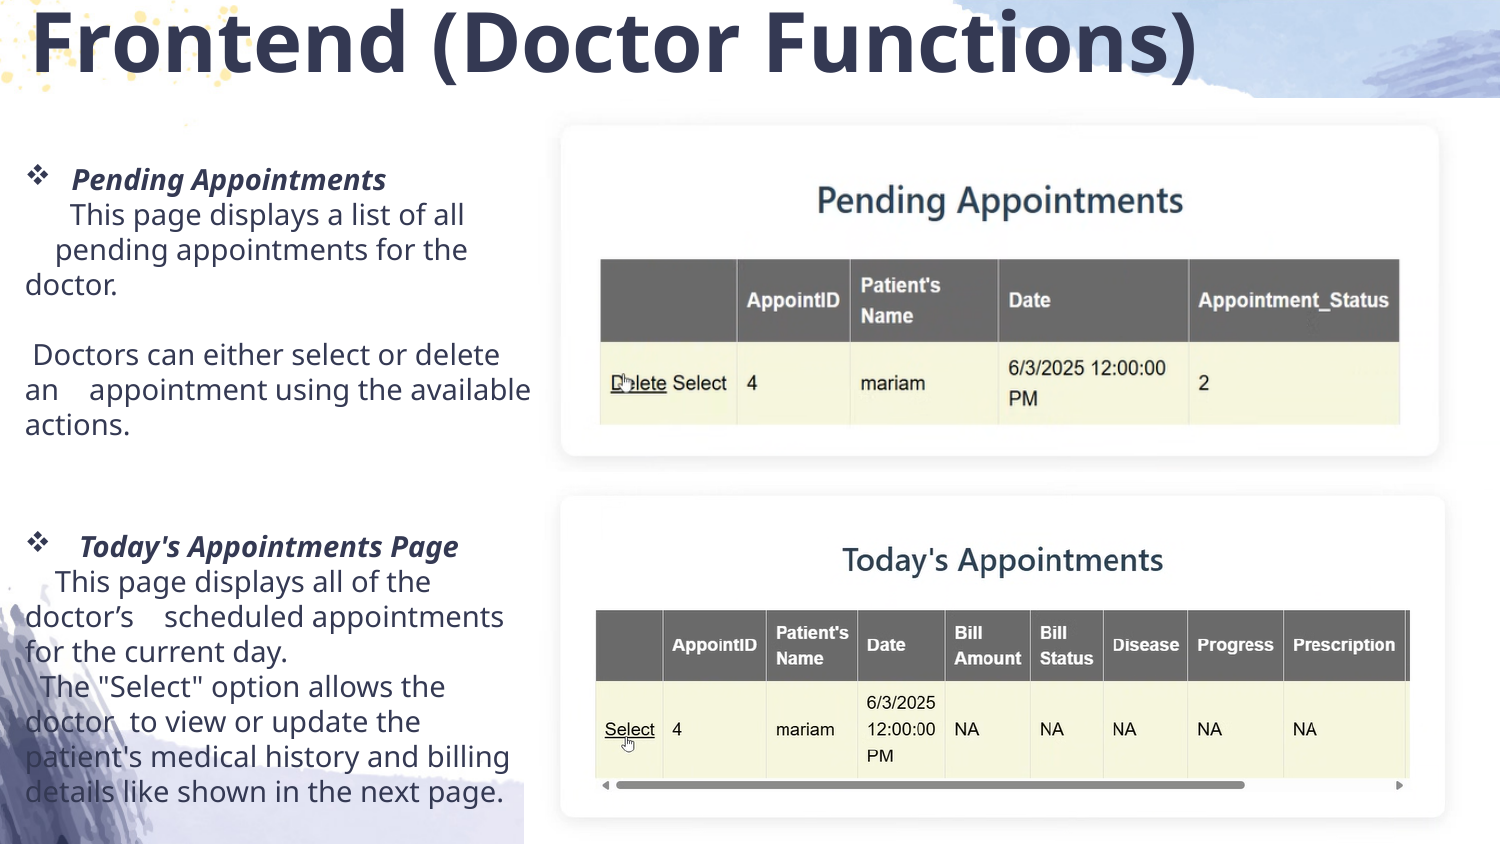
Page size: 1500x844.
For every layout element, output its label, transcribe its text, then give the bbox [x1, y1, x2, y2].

text_box Pending Appointments This page displays a list of all pending appointments for the doctor. Doctors can either select or delete an appointment using the available actions. [0, 146, 493, 468]
text_box Today's Appointments Page This page displays all of the doctor’s scheduled appointments for the current day. The "Select" option allows the doctor to view or update the patient's medical history and billing details like shown in the next page. [0, 513, 519, 835]
picture [0, 0, 1500, 844]
text_box Frontend (Doctor Functions) [14, 0, 1308, 97]
